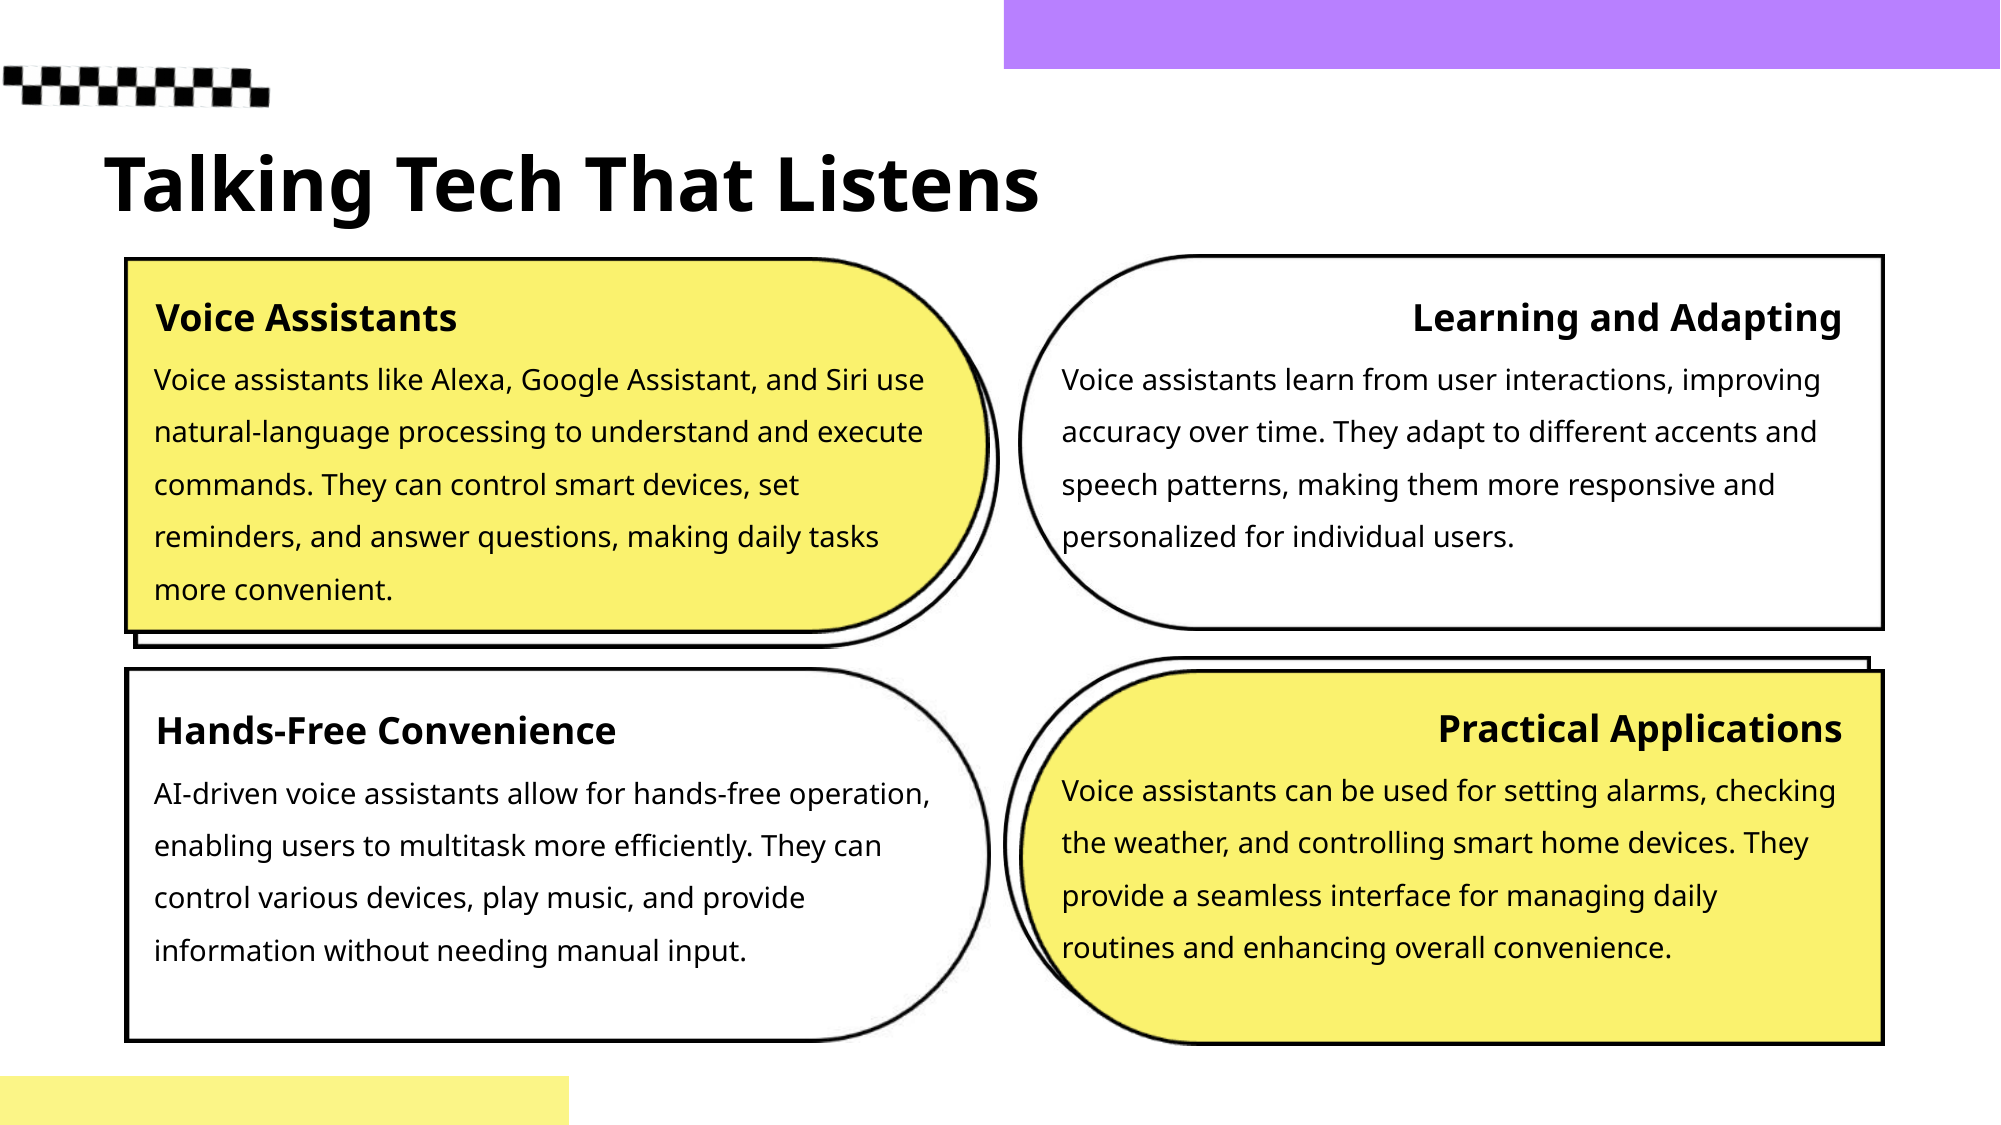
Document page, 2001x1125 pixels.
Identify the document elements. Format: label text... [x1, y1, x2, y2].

picture [1018, 254, 1885, 631]
picture [1003, 656, 1885, 1046]
picture [1003, 0, 2000, 69]
picture [0, 0, 273, 221]
picture [124, 667, 991, 1044]
text_box Talking Tech That Listens [88, 129, 1427, 267]
picture [124, 257, 1000, 649]
picture [0, 1076, 569, 1125]
